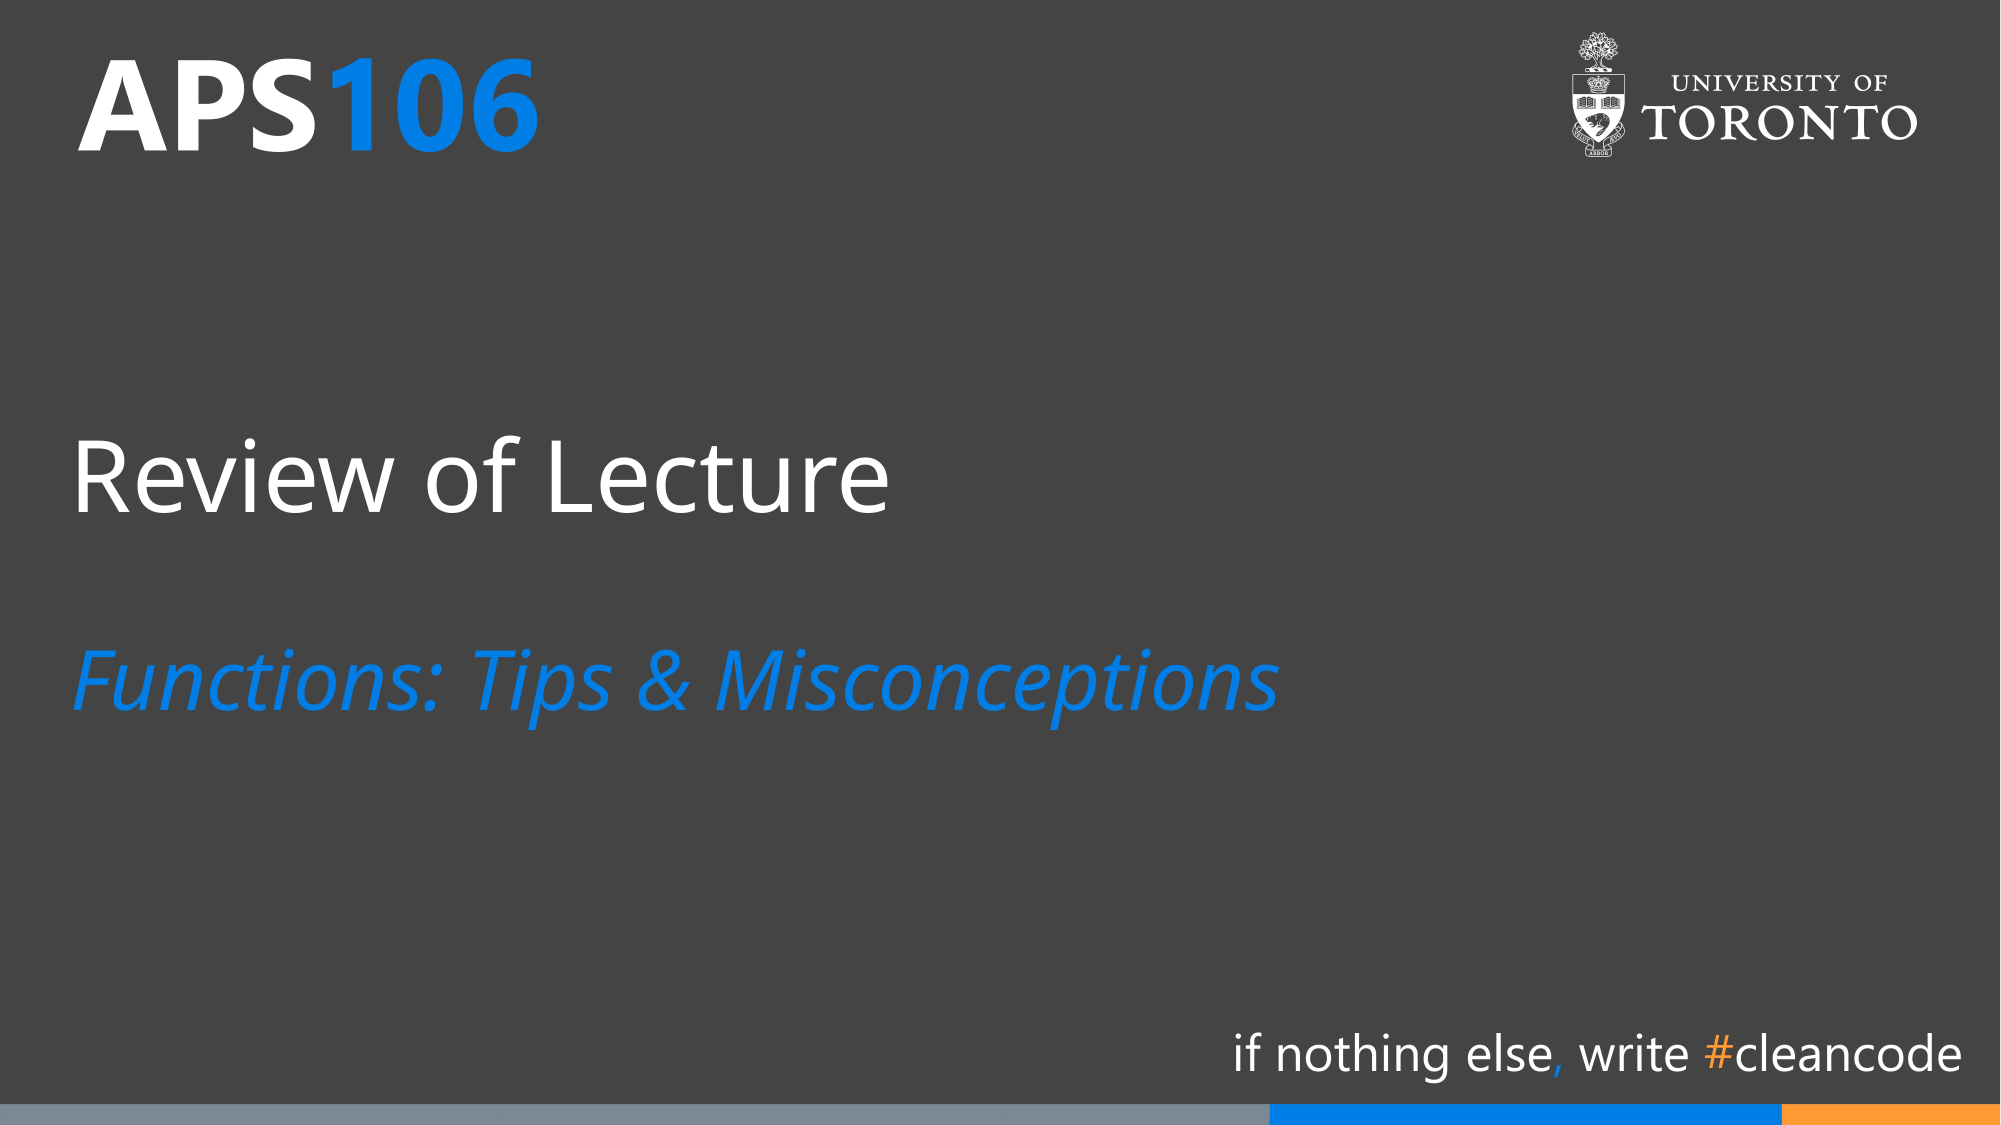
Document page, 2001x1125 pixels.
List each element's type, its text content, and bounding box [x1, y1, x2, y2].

picture [0, 0, 2001, 1125]
title Review of Lecture [55, 395, 1924, 542]
subtitle Functions: Tips & Misconceptions [55, 631, 1924, 904]
